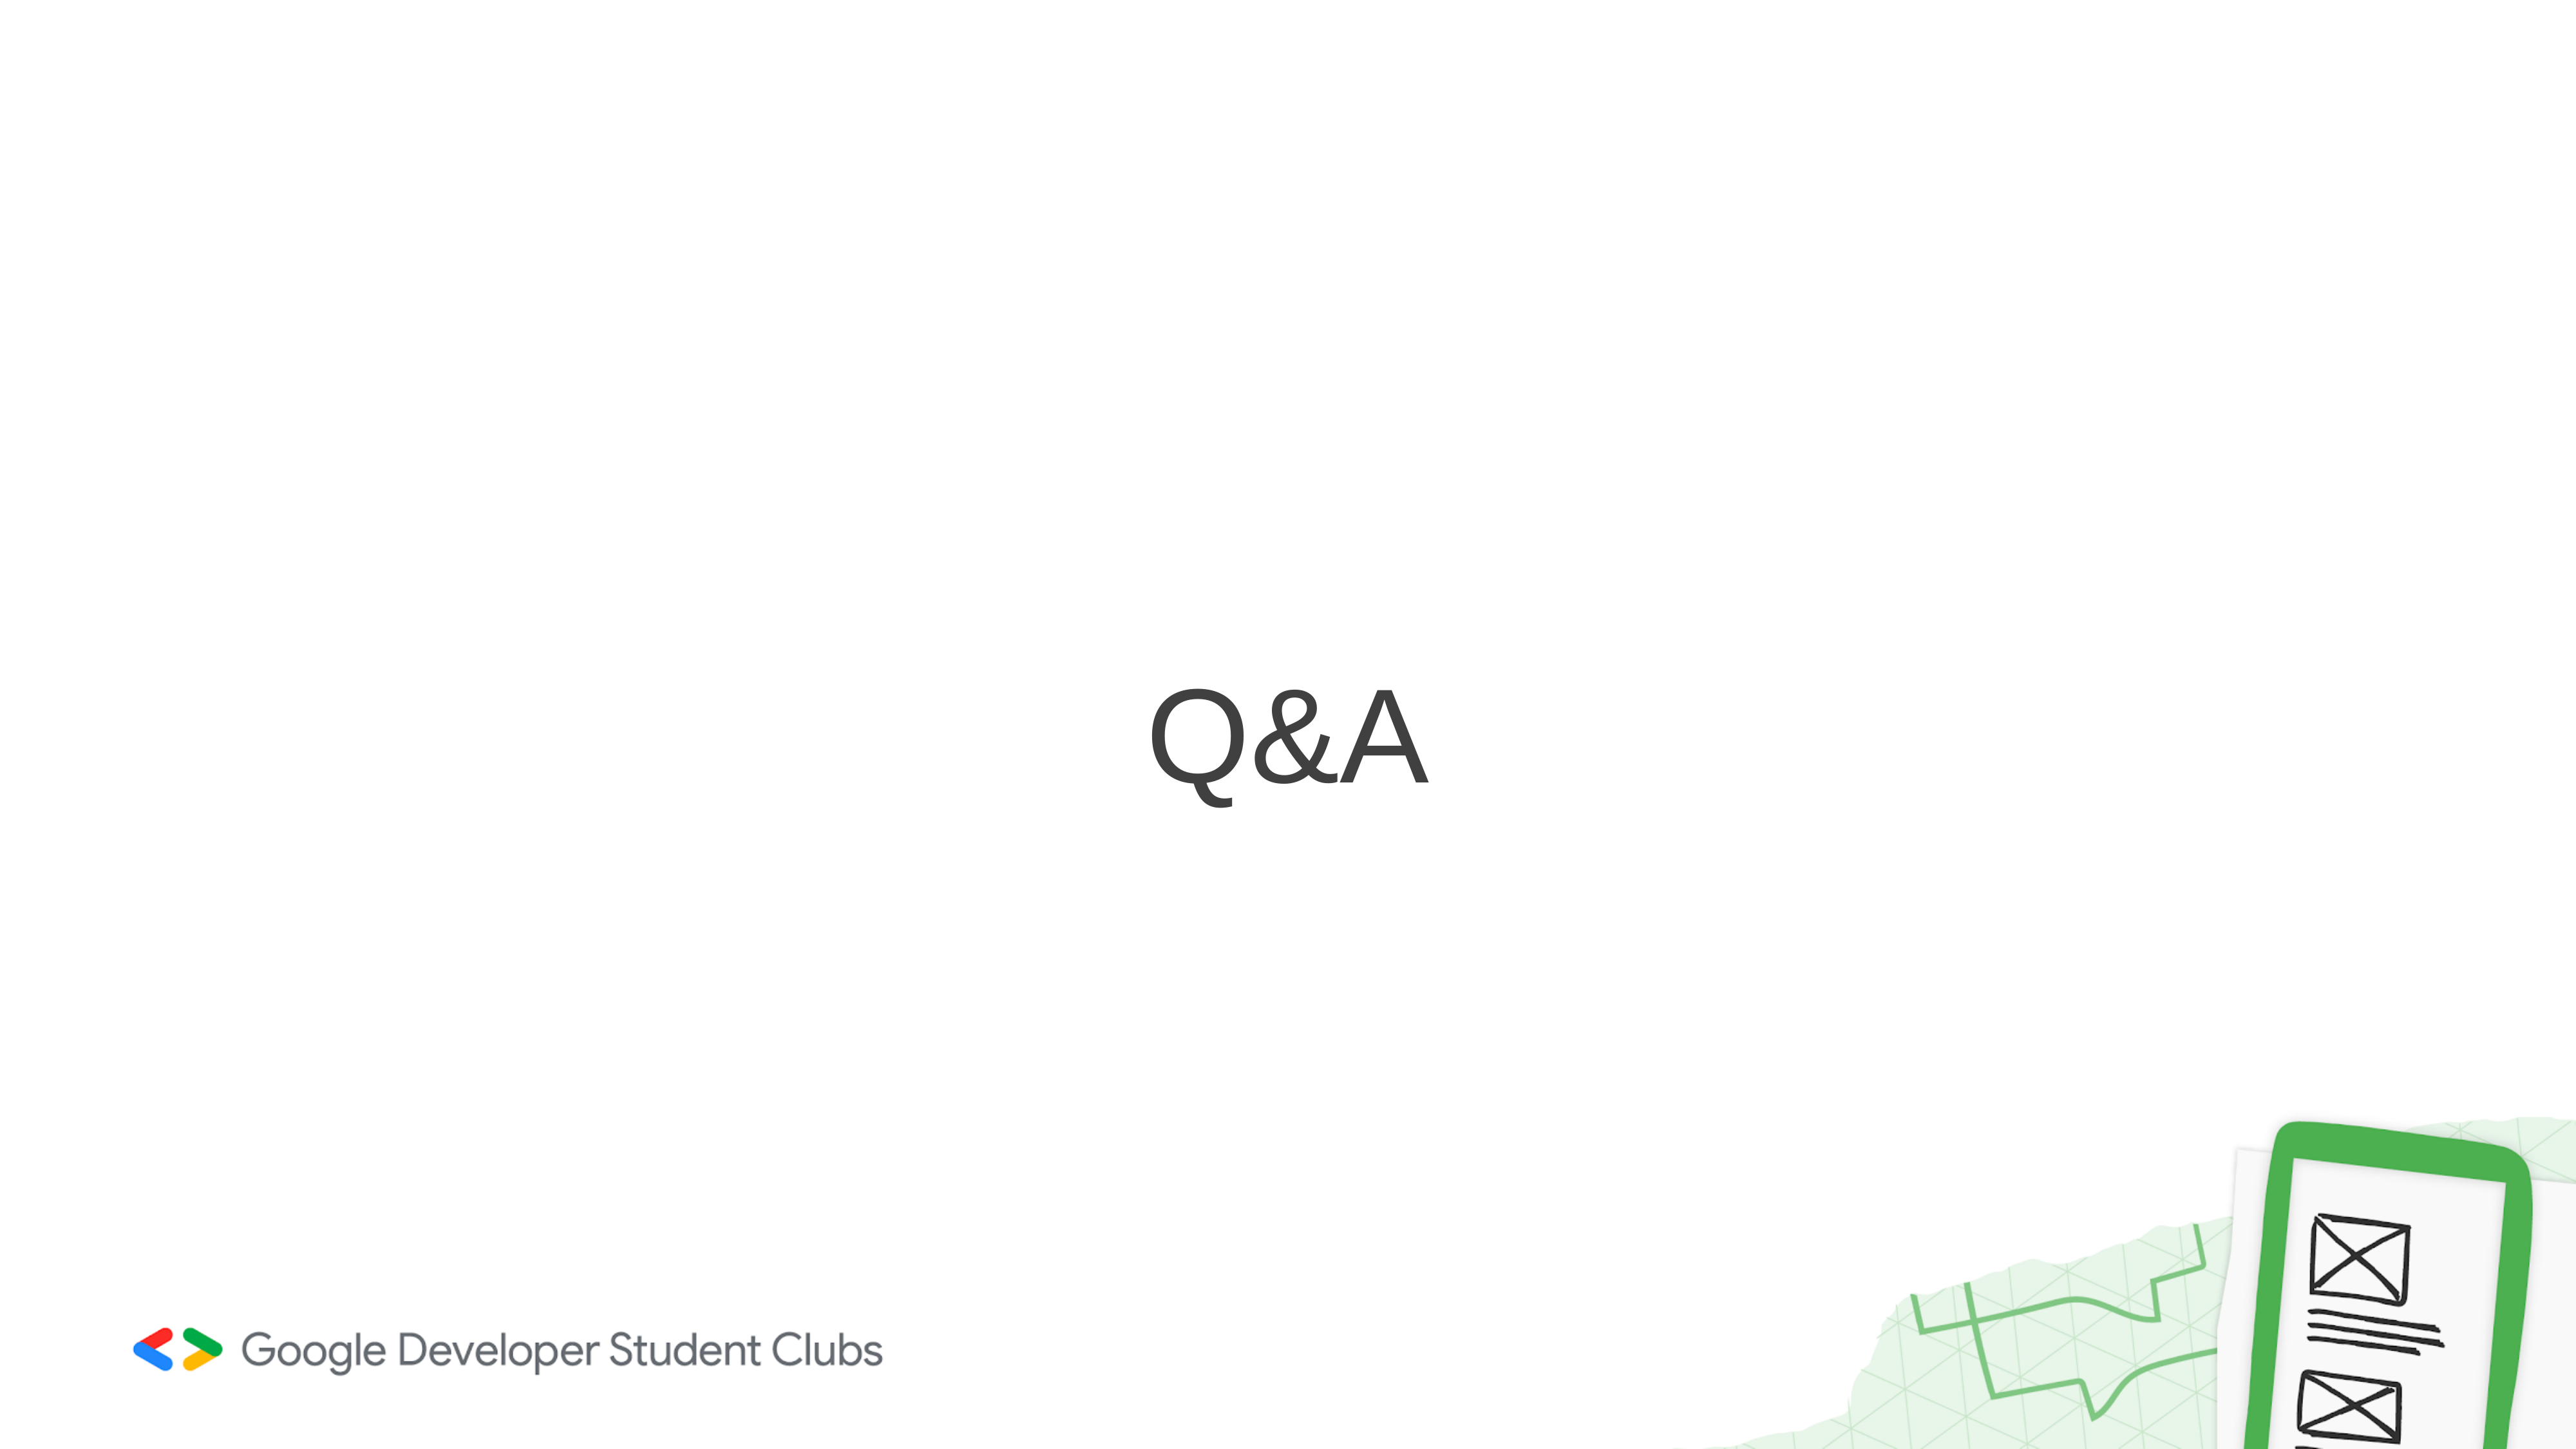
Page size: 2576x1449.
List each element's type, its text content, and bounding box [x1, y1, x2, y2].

picture [0, 0, 2576, 1449]
title Q&A [128, 623, 2448, 916]
